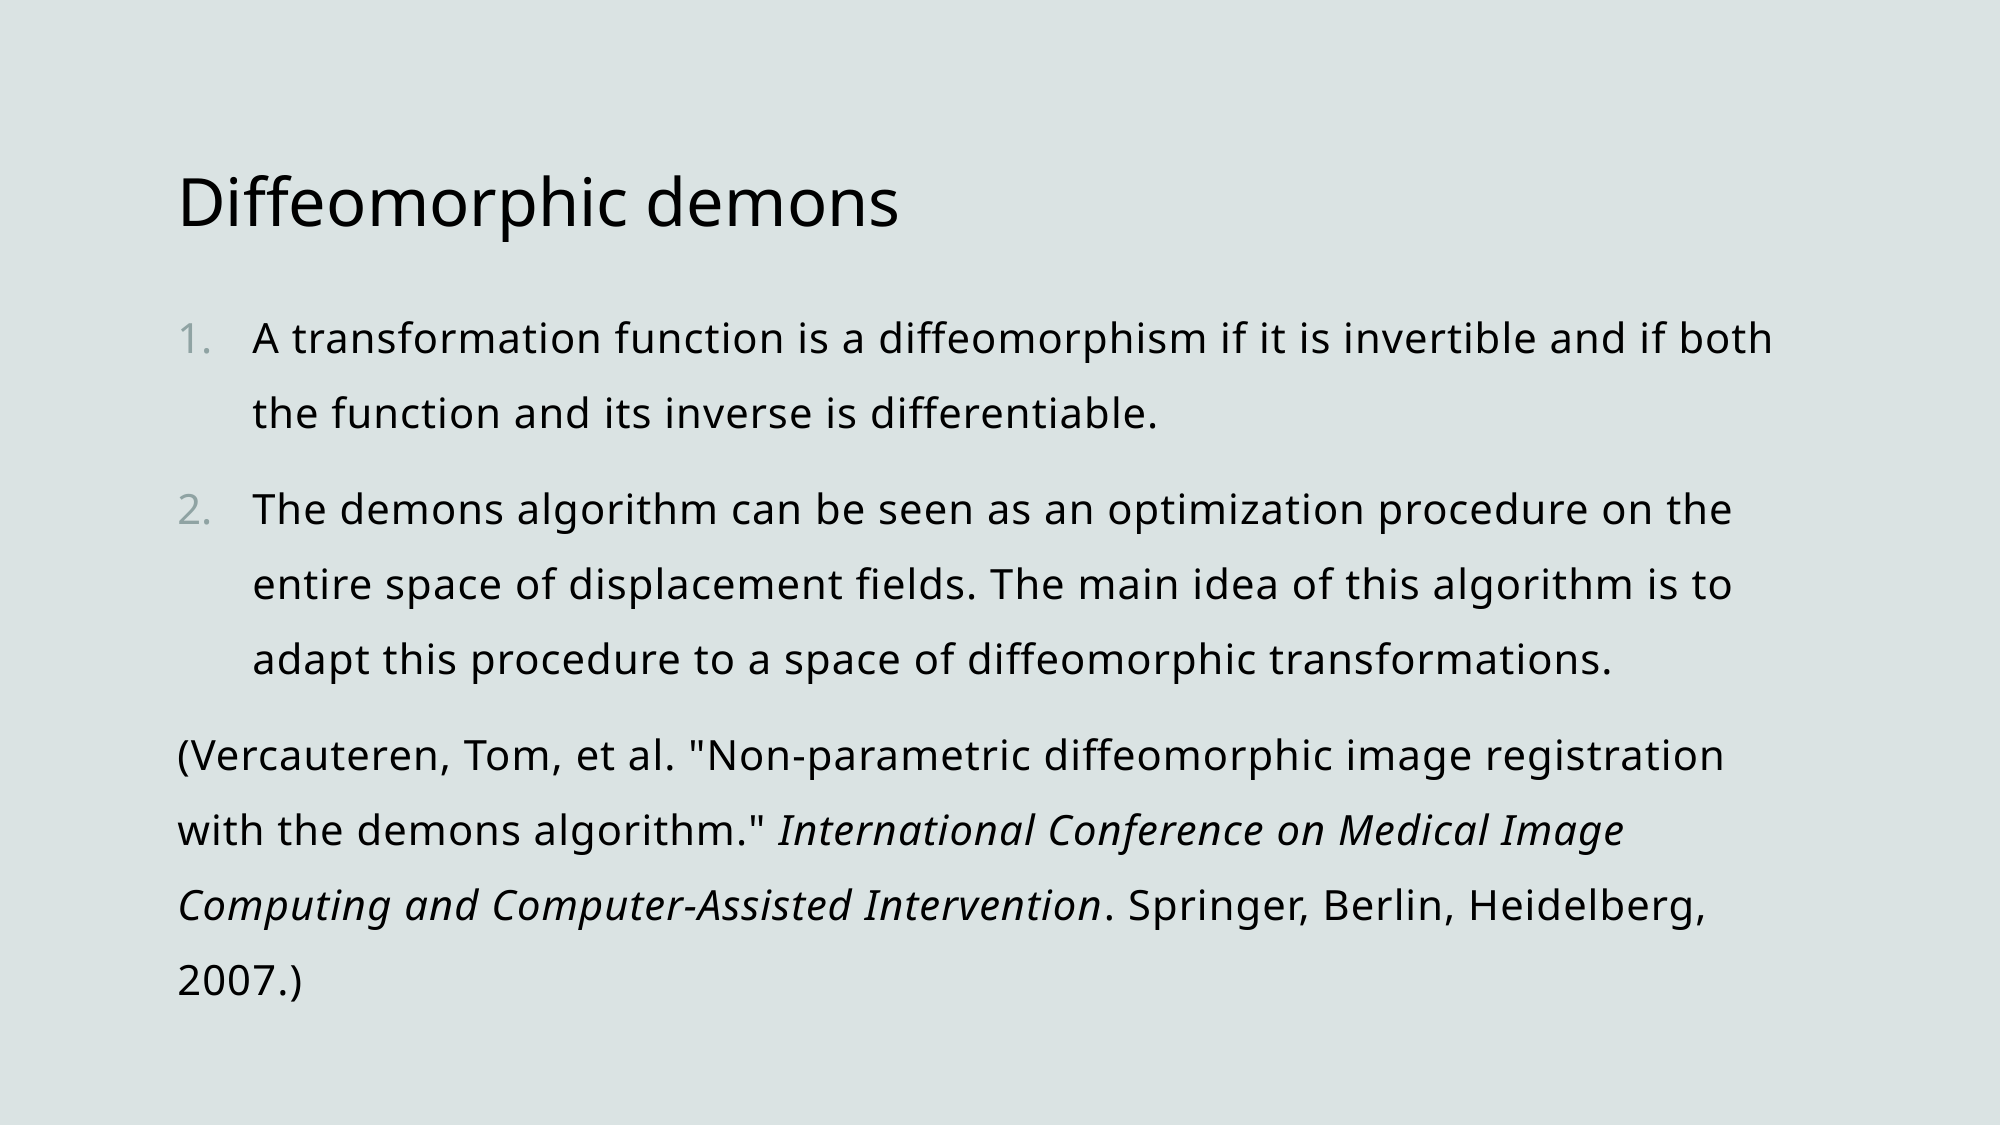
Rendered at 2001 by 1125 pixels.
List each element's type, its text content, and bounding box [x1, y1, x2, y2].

title Diffeomorphic demons [162, 64, 1838, 248]
list A transformation function is a diffeomorphism if it is invertible and if both the function and its inverse is differentiable. The demons algorithm can be seen as an optimization procedure on the entire space of displacement fields. The main idea of this algorithm is to adapt this procedure to a space of diffeomorphic transformations. (Vercauteren, Tom, et al. "Non-parametric diffeomorphic image registration with the demons algorithm." International Conference on Medical Image Computing and Computer-Assisted Intervention. Springer, Berlin, Heidelberg, 2007.) [162, 278, 1838, 1076]
